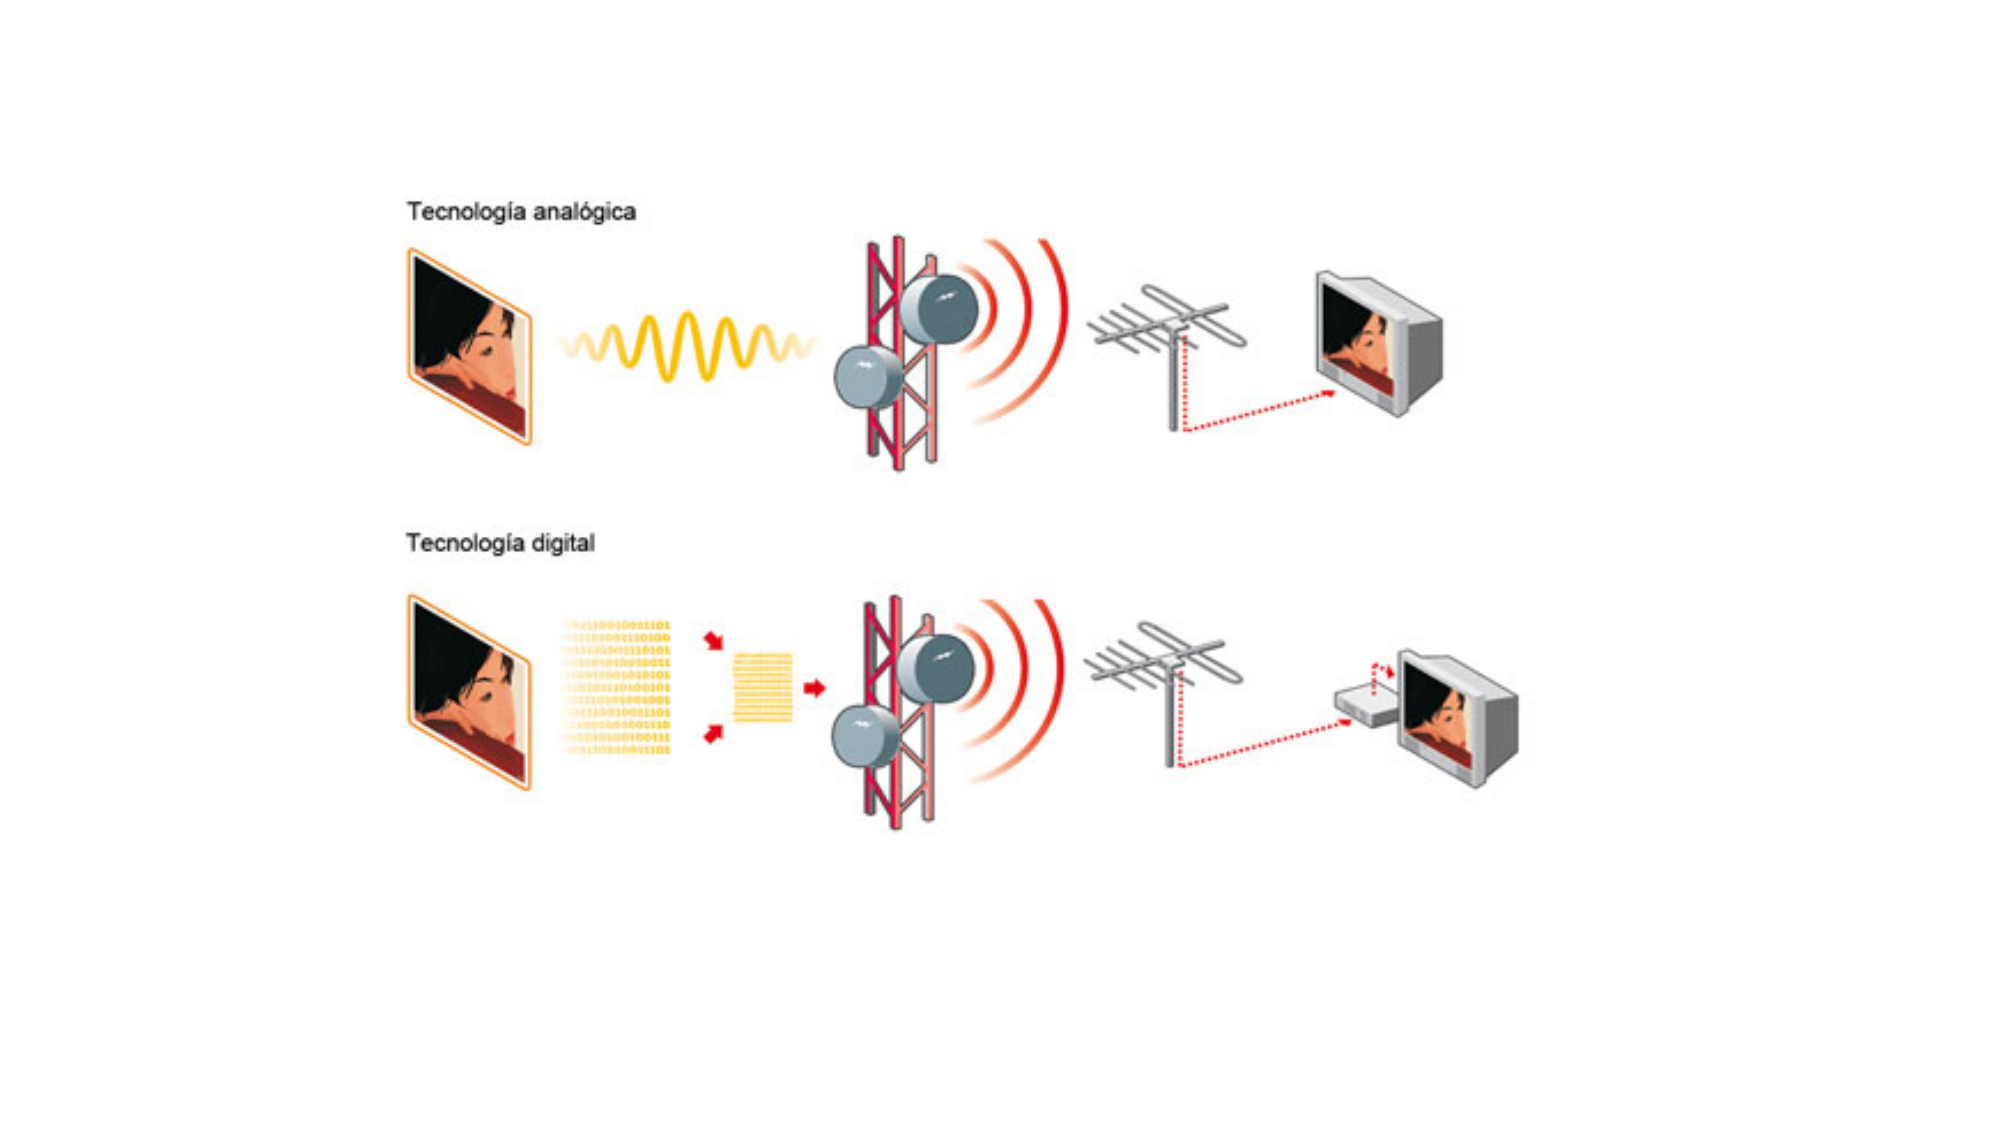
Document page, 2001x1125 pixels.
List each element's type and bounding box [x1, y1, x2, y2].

picture [402, 170, 1540, 835]
